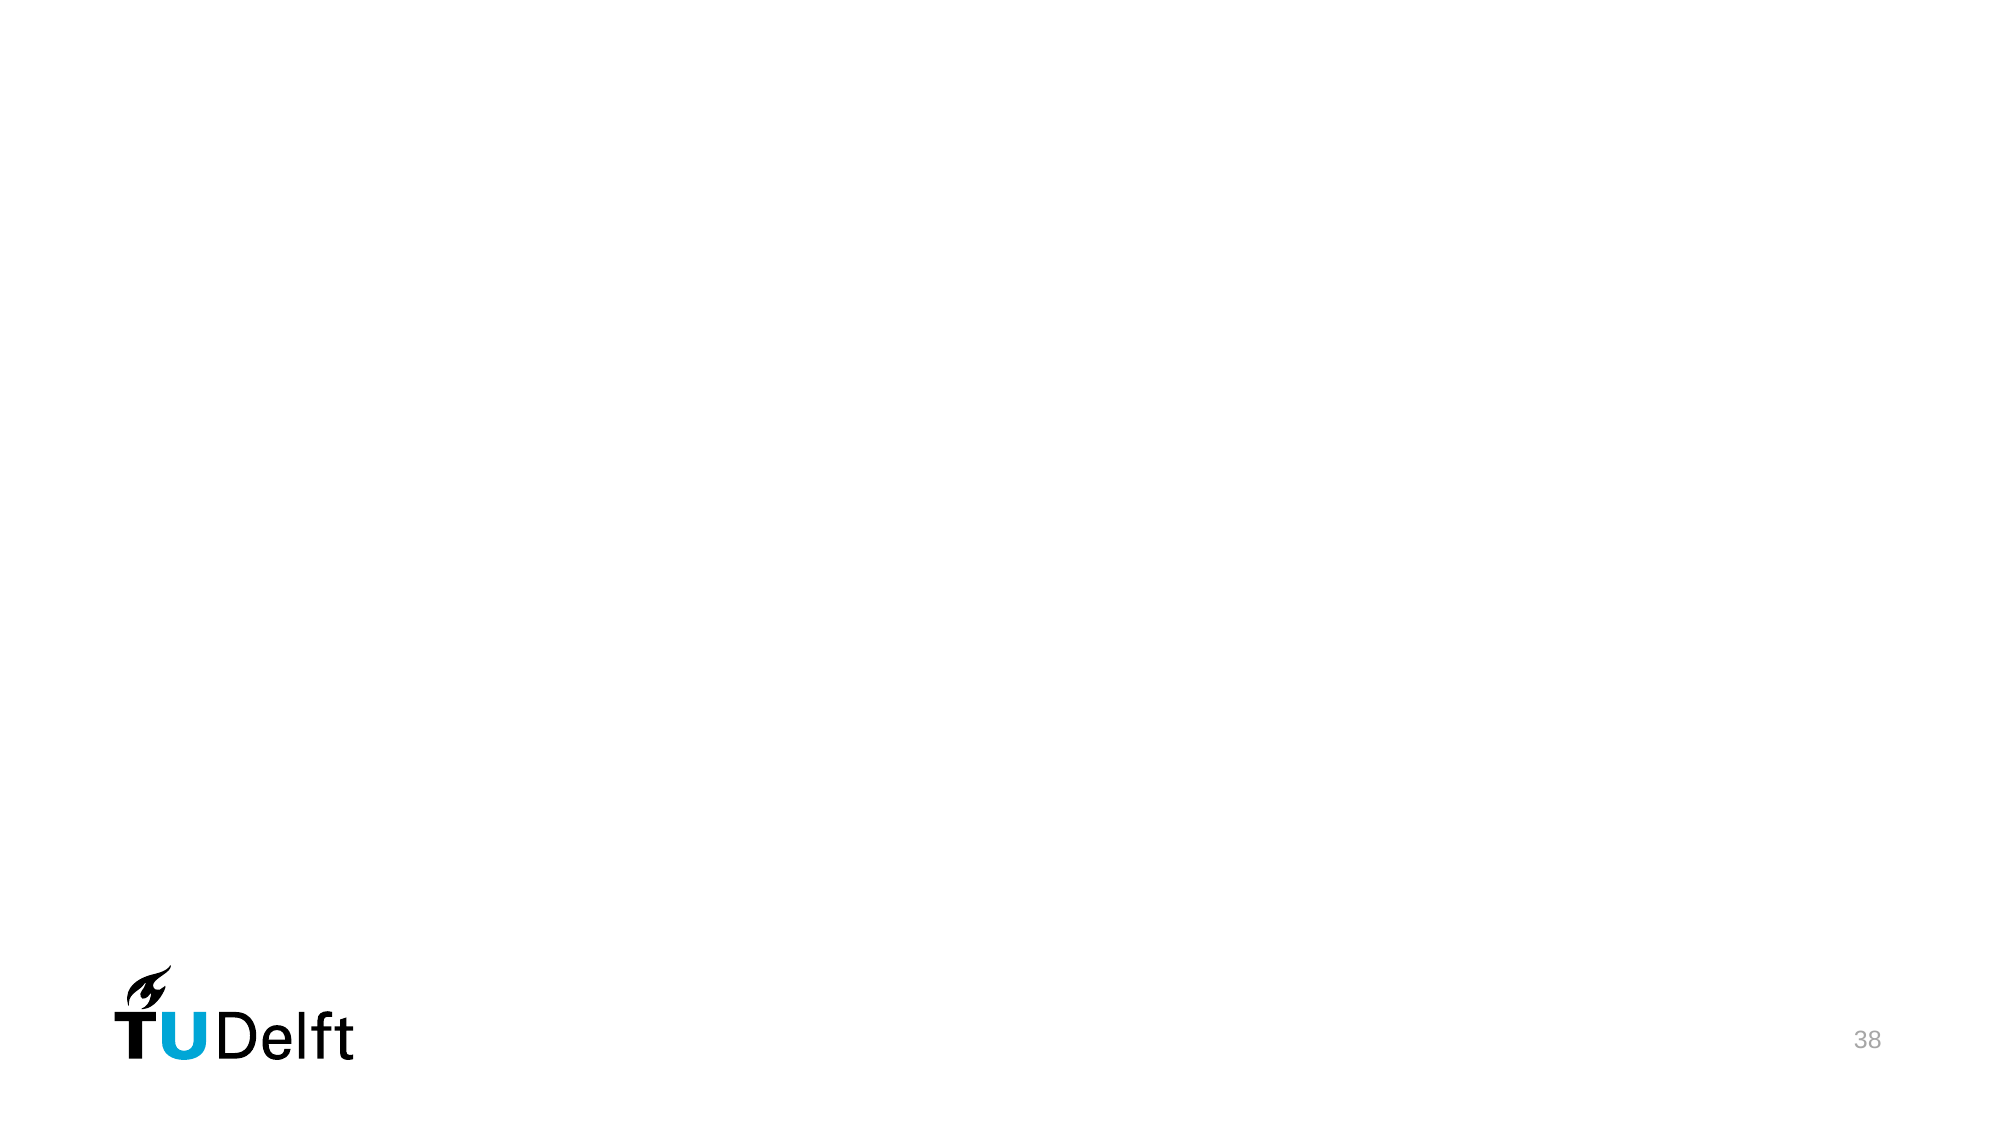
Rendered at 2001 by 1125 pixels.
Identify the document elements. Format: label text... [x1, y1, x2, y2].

slide_number 38 [1810, 1008, 1882, 1069]
